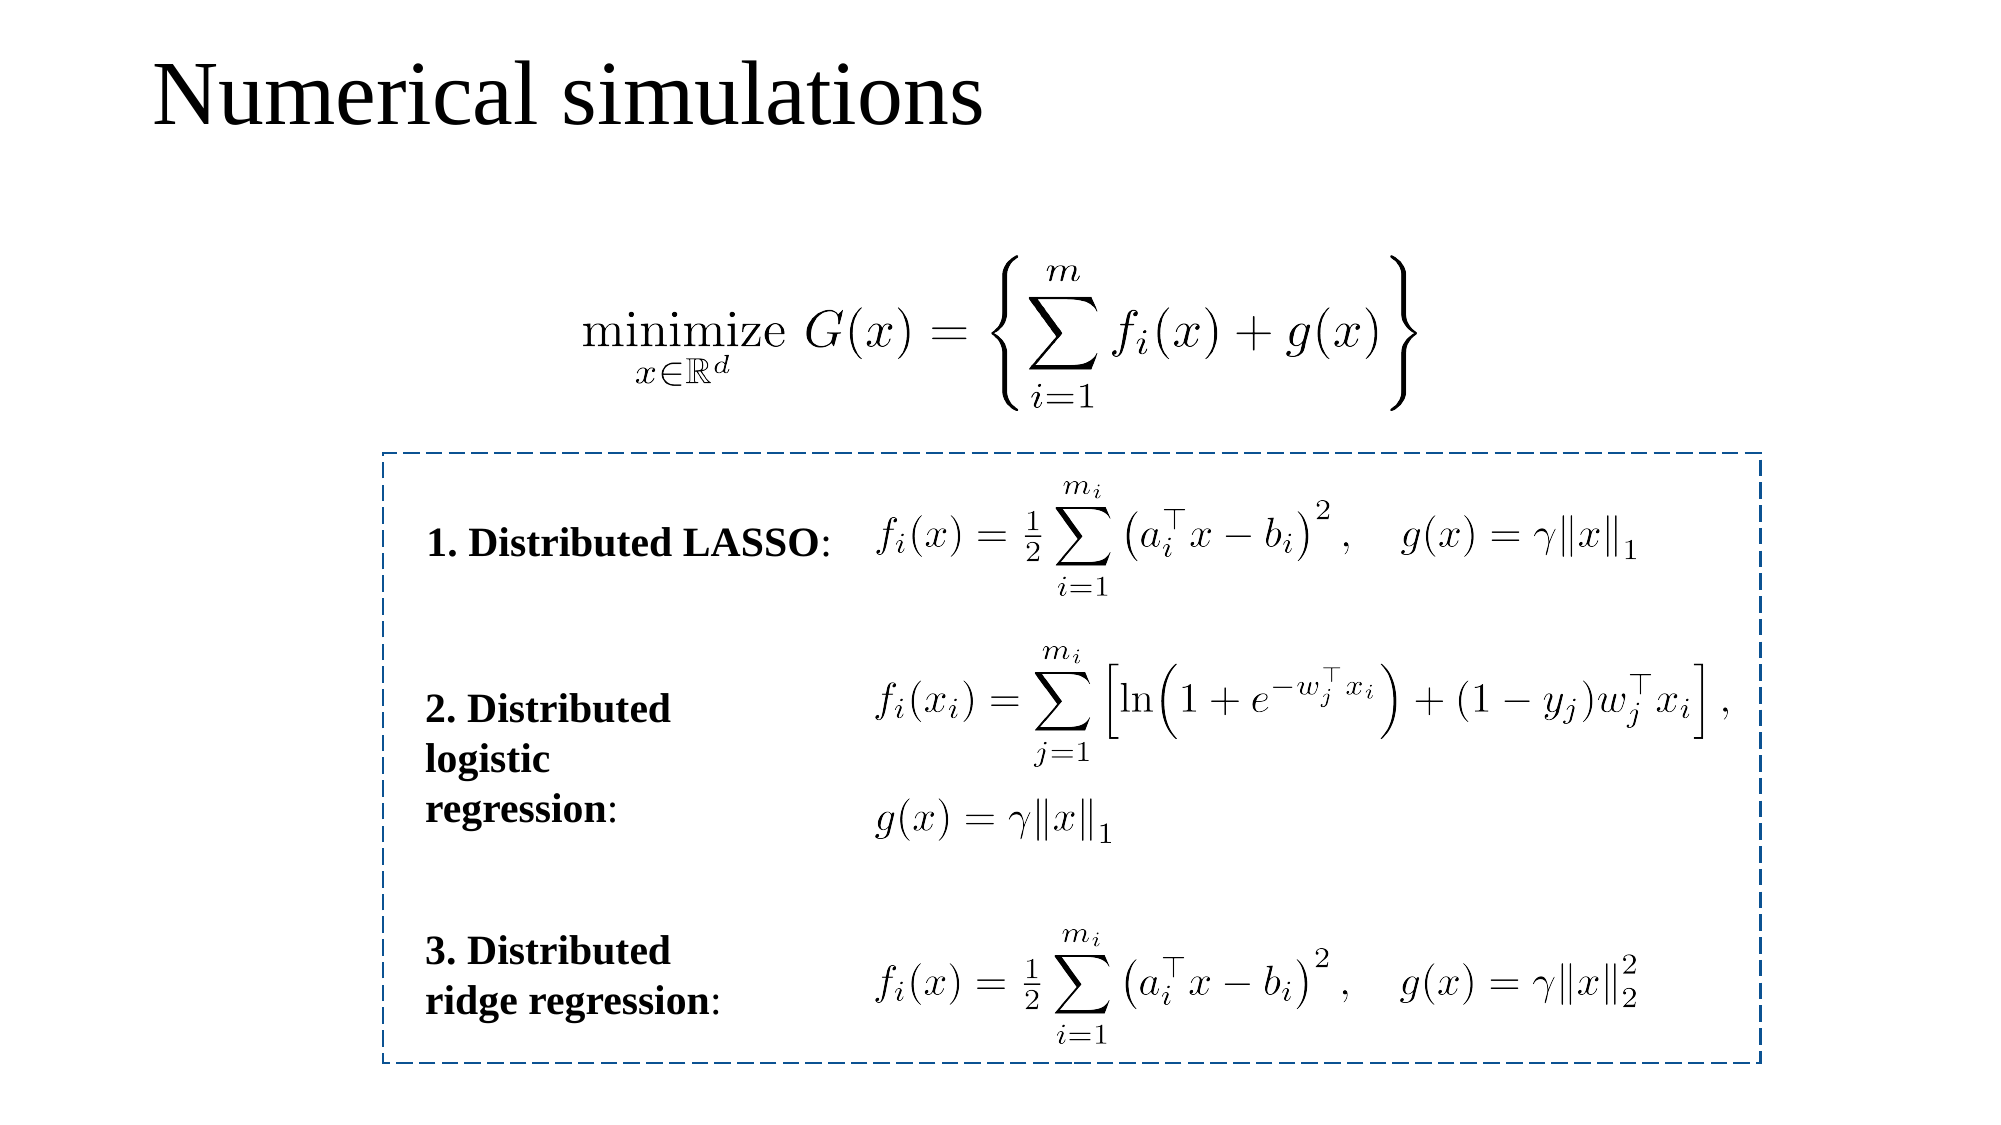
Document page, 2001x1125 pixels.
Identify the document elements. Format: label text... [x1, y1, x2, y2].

title Numerical simulations [137, 38, 1863, 256]
picture [875, 798, 1111, 843]
picture [876, 481, 1636, 596]
picture [583, 255, 1417, 412]
picture [875, 929, 1636, 1044]
picture [875, 646, 1728, 767]
text_box [382, 452, 1762, 1064]
